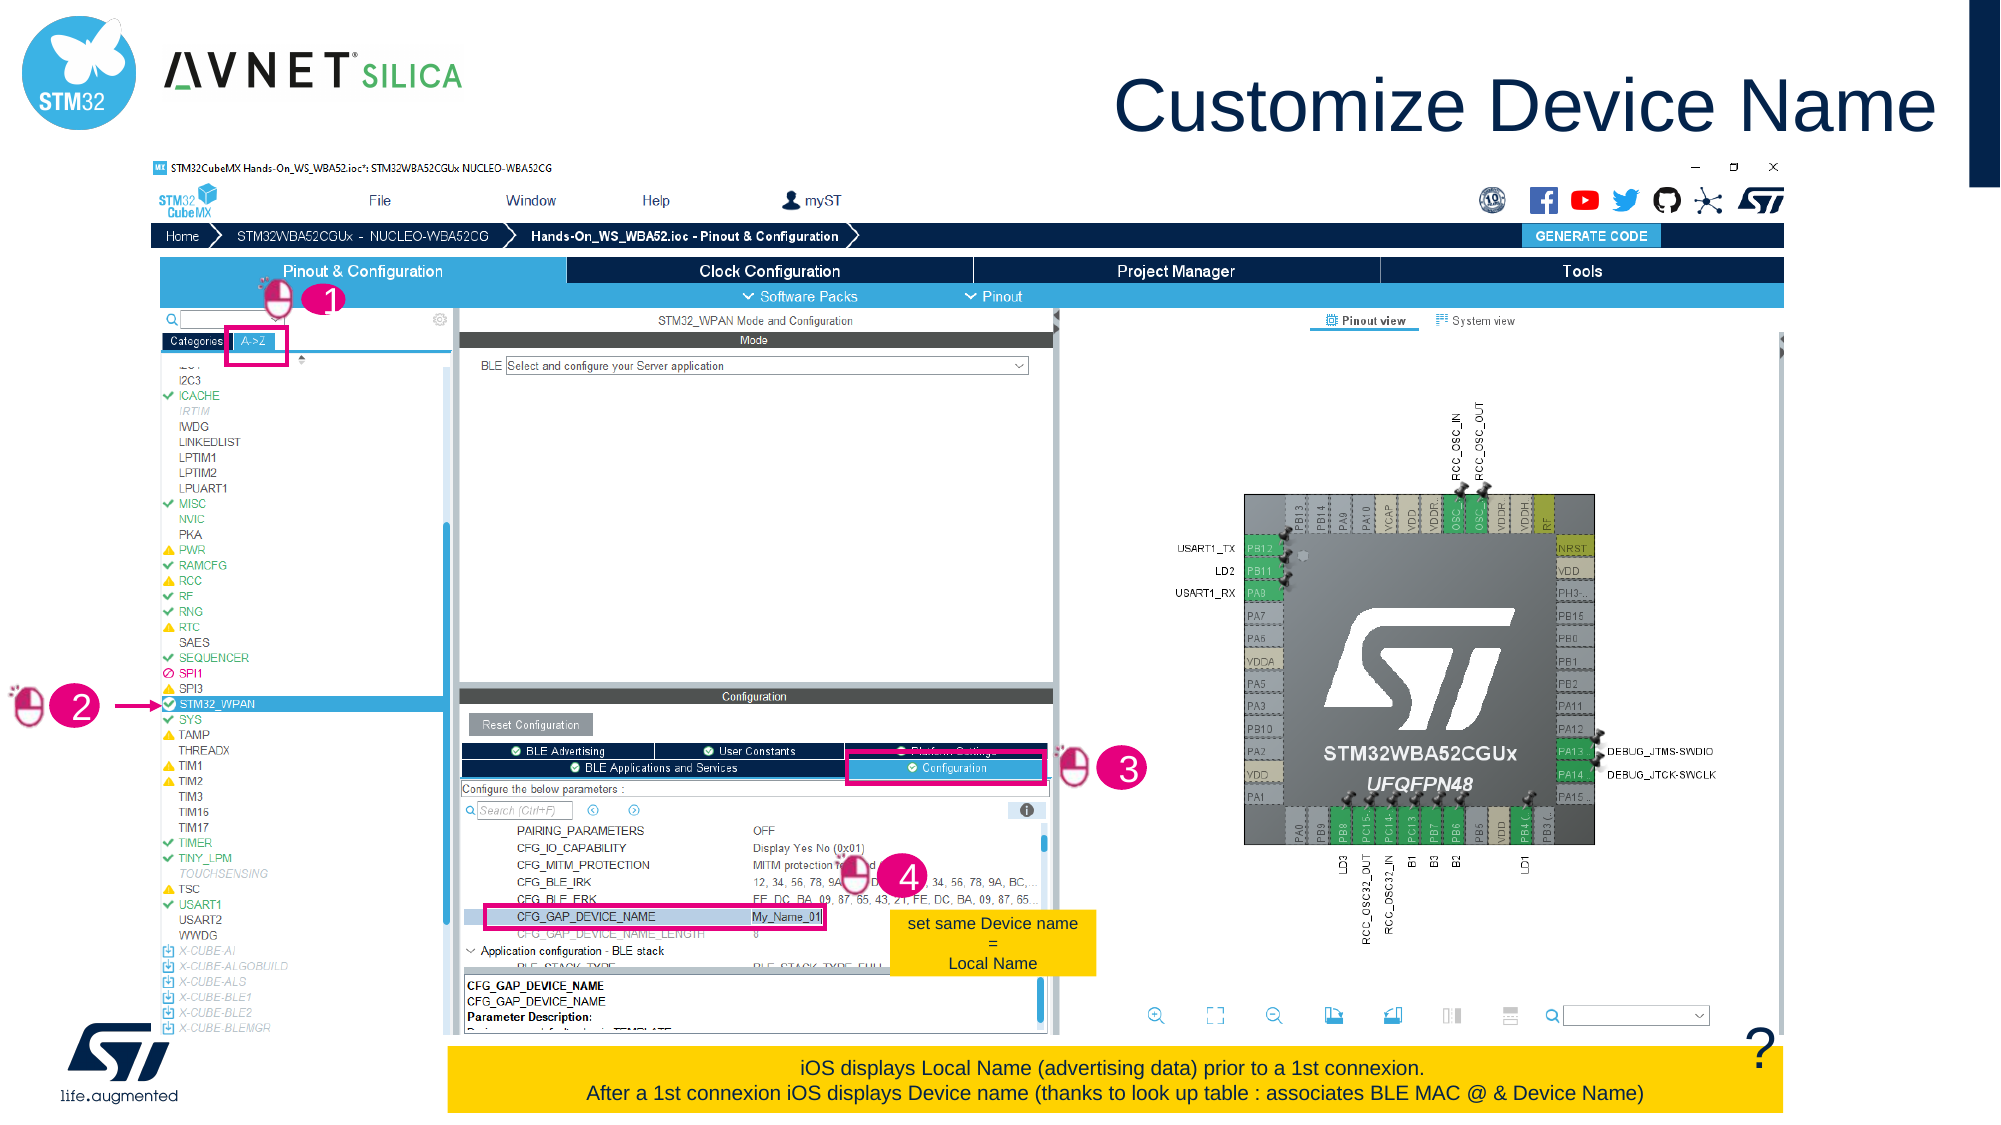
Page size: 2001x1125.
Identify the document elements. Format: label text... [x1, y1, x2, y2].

picture [0, 671, 50, 739]
title Customize Device Name [49, 0, 1954, 215]
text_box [484, 839, 1097, 977]
text_box 2 [50, 682, 101, 729]
text_box ? [1729, 1003, 1869, 1088]
picture [22, 16, 136, 130]
picture [37, 158, 1784, 1125]
picture [162, 44, 464, 102]
text_box iOS displays Local Name (advertising data) prior to a 1st connexion. After a 1st connexion iOS displays Device name (thanks to look up table : associates BLE MAC @ & Device Name) [447, 1045, 1784, 1114]
